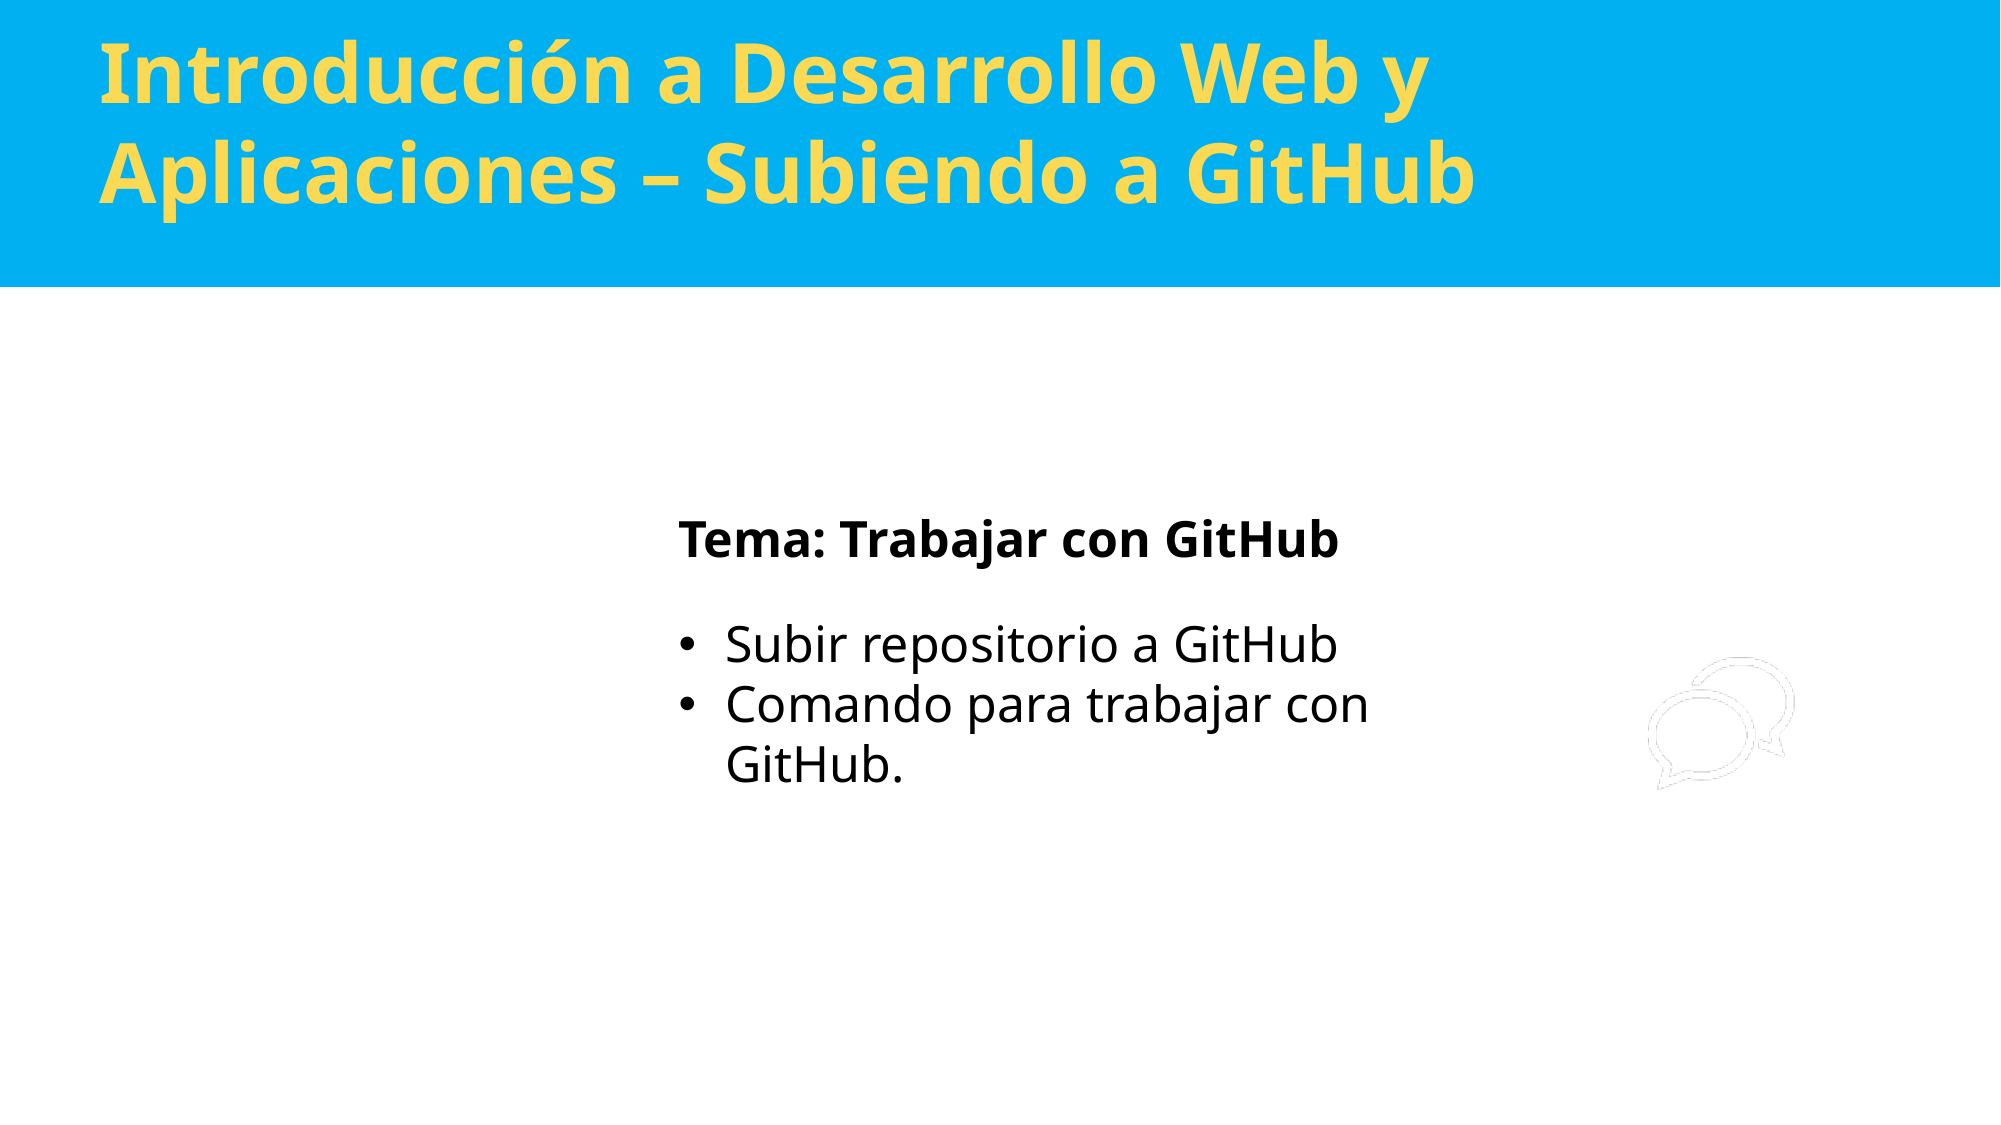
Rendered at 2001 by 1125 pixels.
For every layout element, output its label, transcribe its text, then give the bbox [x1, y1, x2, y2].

text_box [0, 0, 2000, 287]
text_box Introducción a Desarrollo Web y Aplicaciones – Subiendo a GitHub [92, 13, 1901, 211]
picture [1647, 649, 1796, 799]
text_box Tema: Trabajar con GitHub Subir repositorio a GitHub Comando para trabajar con GitHub. [658, 454, 1530, 846]
